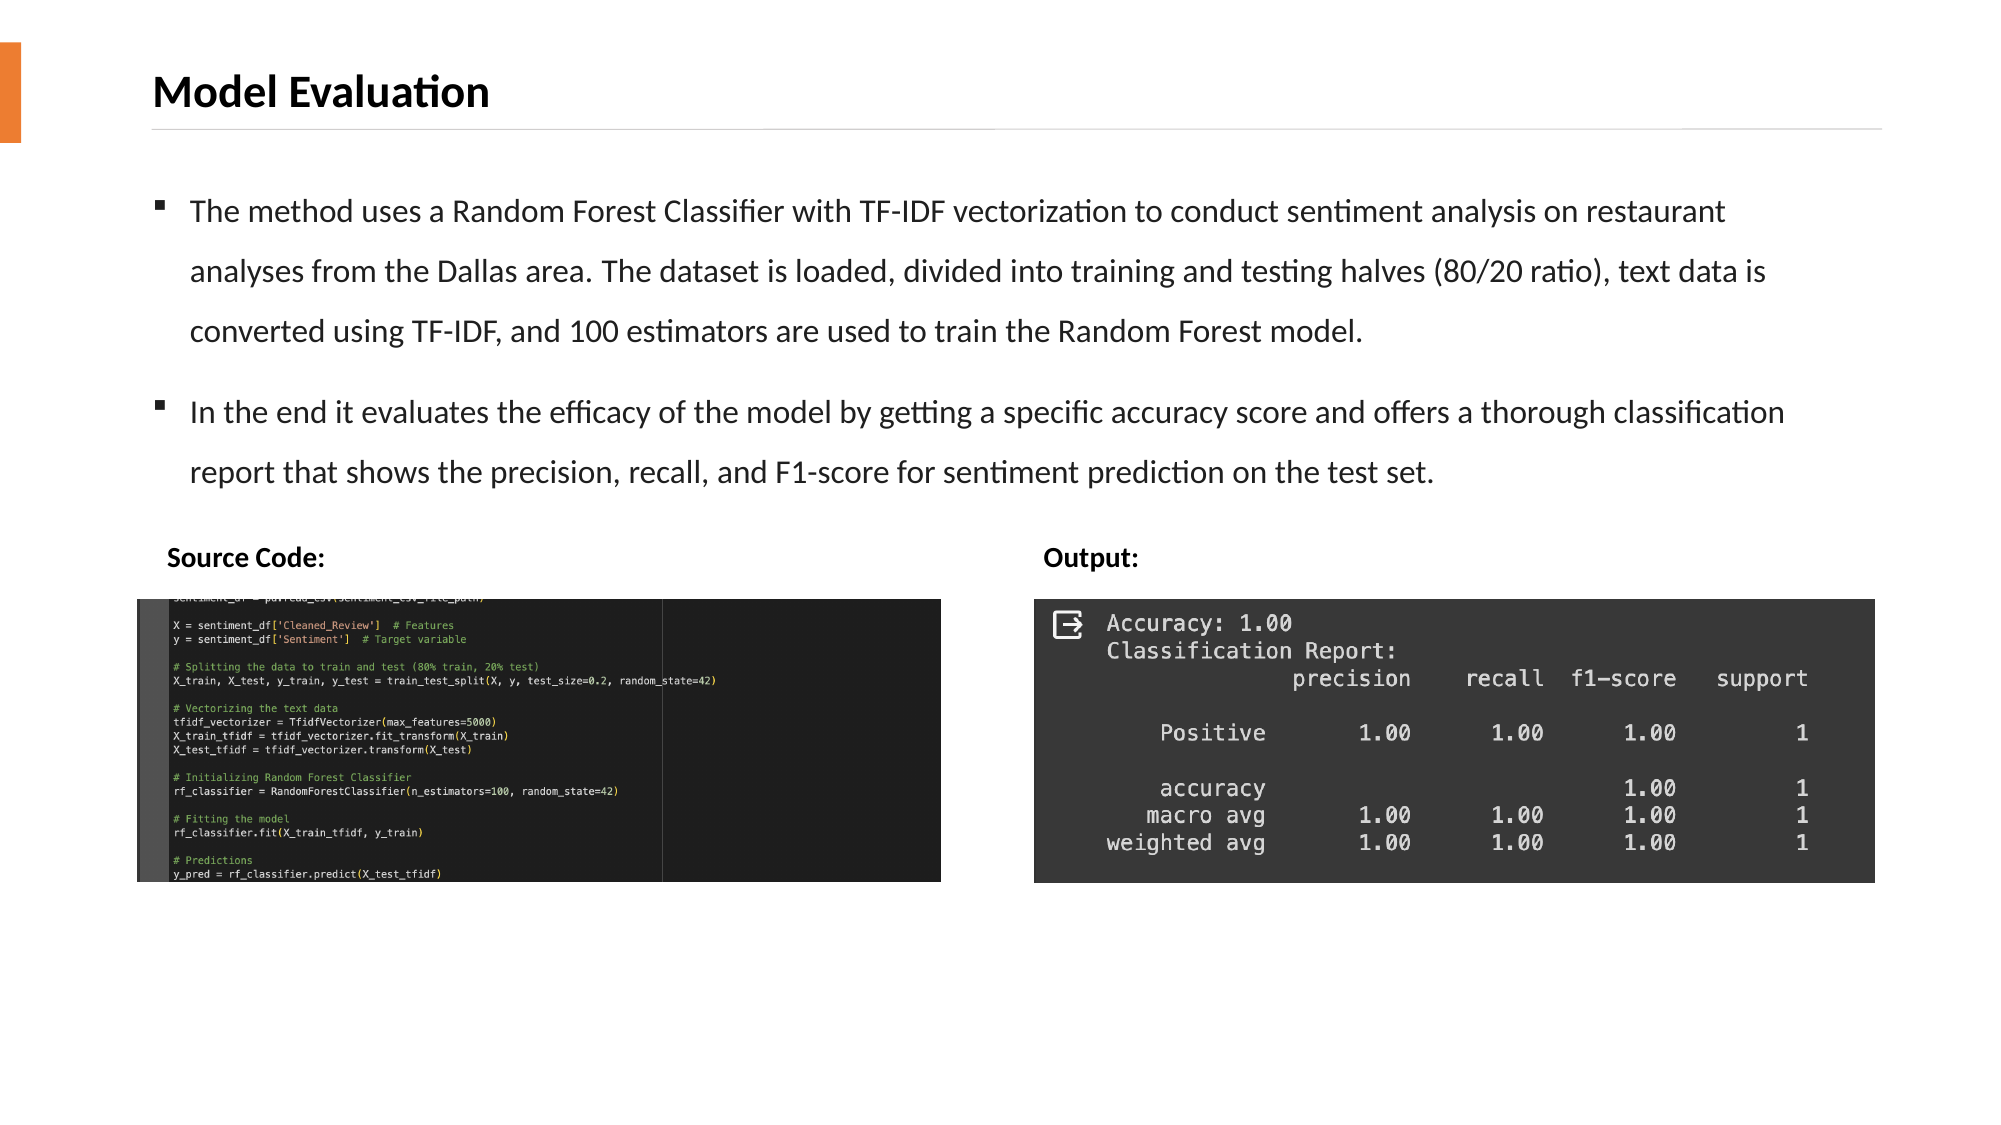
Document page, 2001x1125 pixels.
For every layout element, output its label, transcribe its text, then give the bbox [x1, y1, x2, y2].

picture [1034, 599, 1875, 883]
text_box Source Code: [152, 531, 603, 582]
picture [137, 599, 941, 882]
title Model Evaluation [137, 59, 1863, 126]
text_box Output: [1028, 531, 1479, 582]
text_box [0, 41, 22, 144]
list The method uses a Random Forest Classifier with TF-IDF vectorization to conduct sentiment analysis on restaurant analyses from the Dallas area. The dataset is loaded, divided into training and testing halves (80/20 ratio), text data is converted using TF-IDF, and 100 estimators are used to train the Random Forest model. In the end it evaluates the efficacy of the model by getting a specific accuracy score and offers a thorough classification report that shows the precision, recall, and F1-score for sentiment prediction on the test set. [137, 161, 1863, 535]
